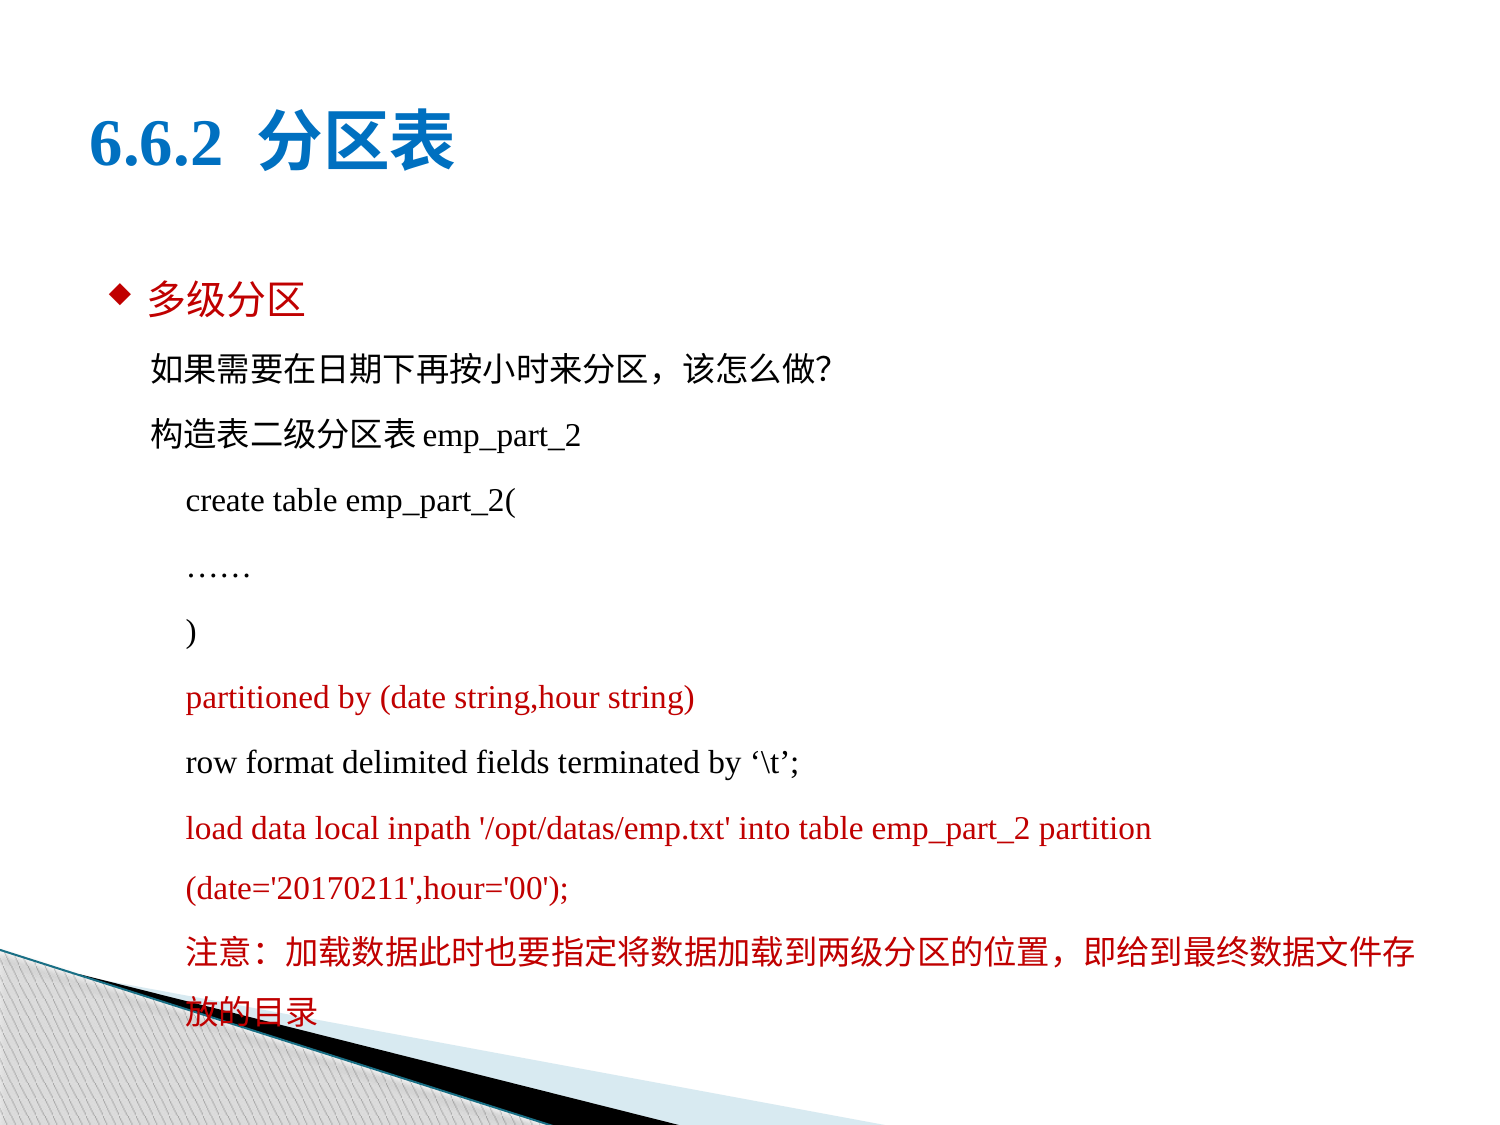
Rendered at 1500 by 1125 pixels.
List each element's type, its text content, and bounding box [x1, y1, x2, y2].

title 6.6.2 分区表 [75, 45, 916, 233]
list 多级分区 如果需要在日期下再按小时来分区，该怎么做？ 构造表二级分区表emp_part_2 create table emp_part_2( …… ) partitioned by (date string,hour string) row format delimited fields terminated by ‘\t’; load data local inpath '/opt/datas/emp.txt' into table emp_part_2 partition (date='20170211',hour='00'); 注意：加载数据此时也要指定将数据加载到两级分区的位置，即给到最终数据文件存放的目录 [75, 243, 1436, 1047]
